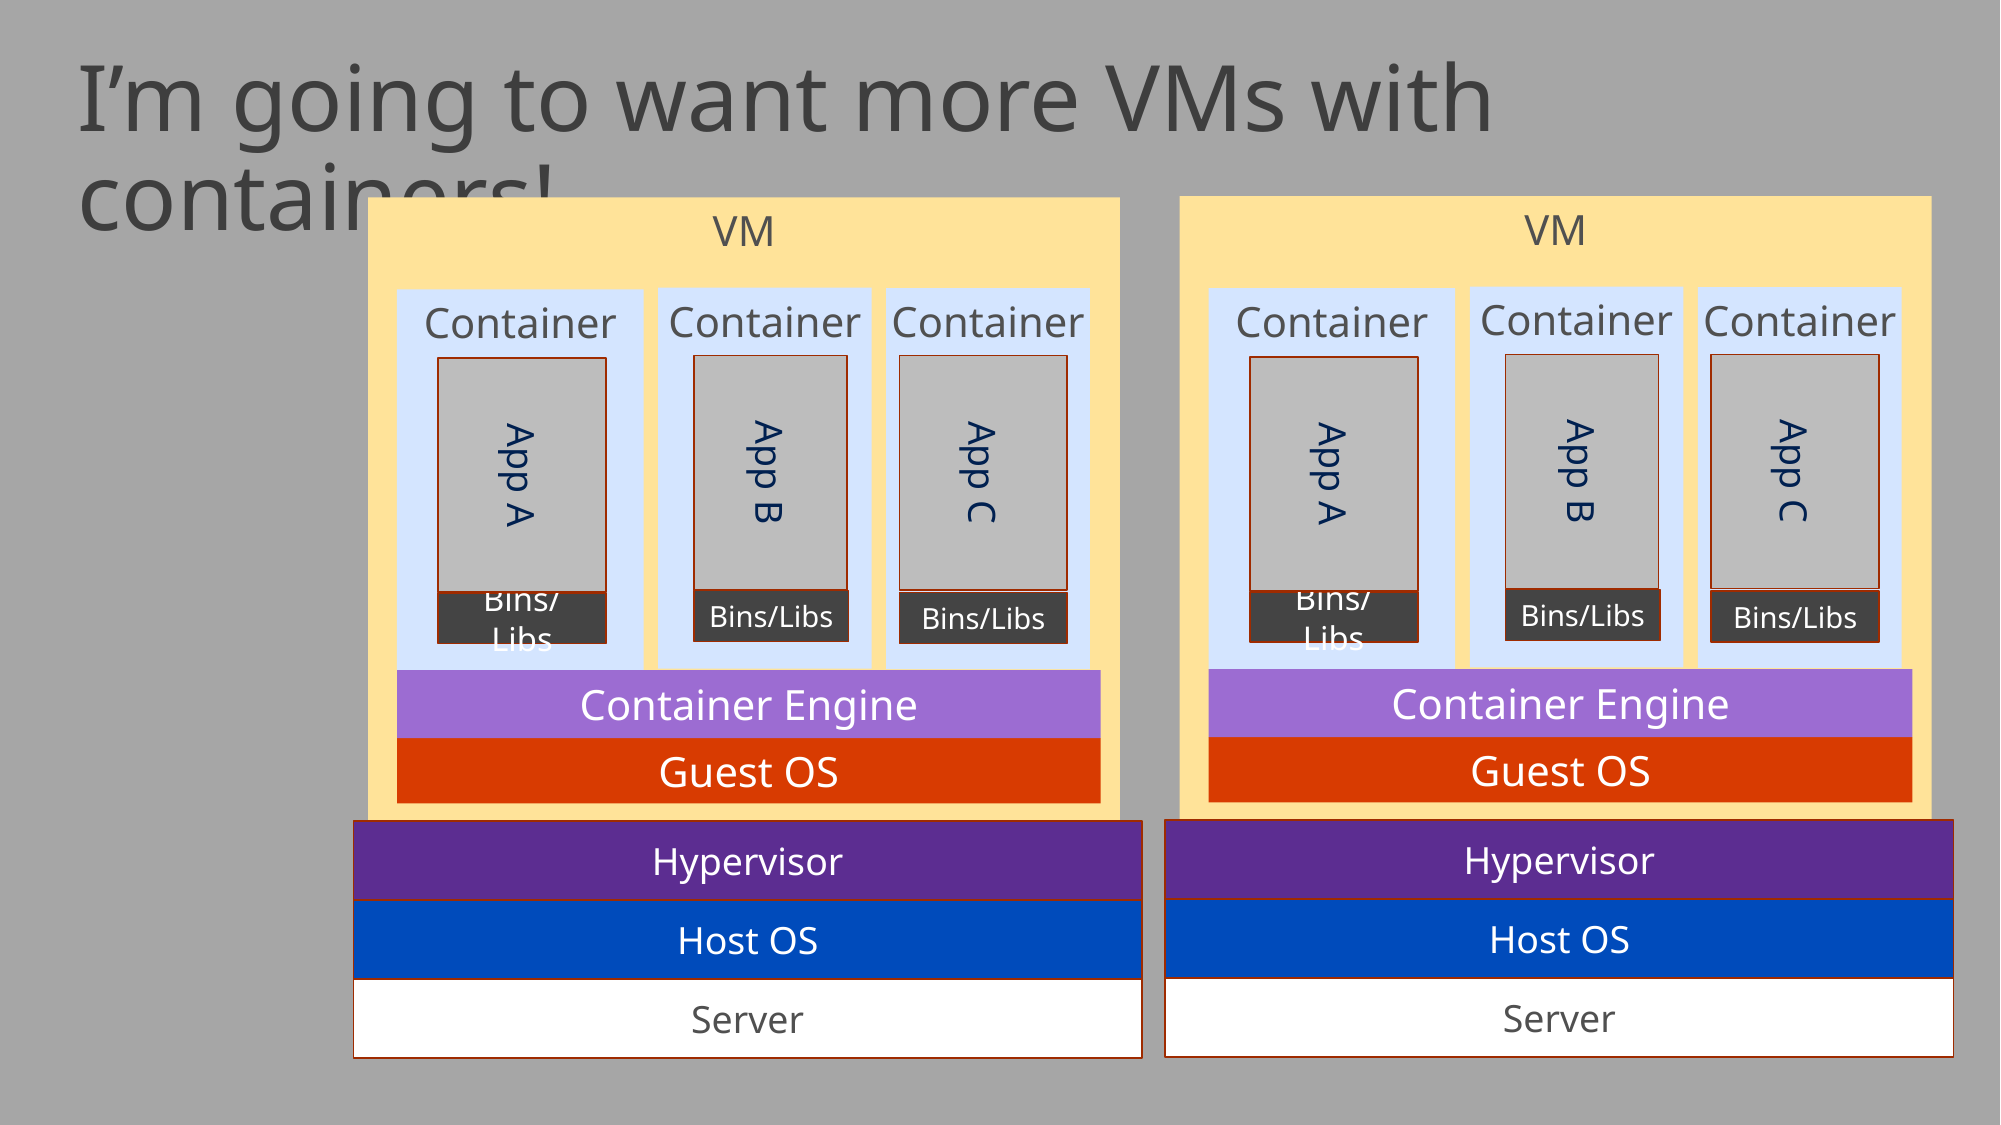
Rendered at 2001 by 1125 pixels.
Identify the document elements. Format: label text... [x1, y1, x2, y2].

text_box Container [1697, 286, 1902, 668]
text_box Bins/Libs [899, 592, 1068, 644]
text_box Host OS [1164, 900, 1954, 979]
text_box Server [353, 980, 1143, 1059]
text_box Container Engine [396, 669, 1102, 739]
text_box Container [885, 287, 1091, 669]
text_box Bins/Libs [1710, 590, 1880, 643]
text_box App B [1505, 354, 1659, 589]
text_box Hypervisor [1164, 819, 1954, 900]
text_box Guest OS [396, 739, 1102, 804]
text_box Container [657, 287, 873, 669]
text_box Hypervisor [353, 820, 1143, 901]
text_box Host OS [353, 901, 1143, 980]
text_box Container [1469, 286, 1684, 668]
text_box Bins/Libs [1249, 592, 1419, 643]
text_box Container [396, 288, 644, 669]
text_box VM [1179, 251, 1932, 819]
text_box App C [899, 355, 1068, 591]
text_box App C [1710, 354, 1880, 589]
text_box Guest OS [1208, 738, 1913, 803]
text_box App A [1249, 356, 1419, 592]
text_box VM [367, 196, 1121, 820]
text_box I’m going to want more VMs with containers! [77, 52, 1954, 251]
text_box Bins/Libs [437, 593, 607, 644]
text_box Container Engine [1208, 668, 1913, 738]
text_box App B [693, 355, 848, 591]
text_box Bins/Libs [693, 590, 849, 642]
text_box Bins/Libs [1505, 589, 1661, 641]
text_box Container [1208, 287, 1456, 668]
text_box App A [437, 357, 607, 593]
text_box Server [1164, 979, 1954, 1058]
